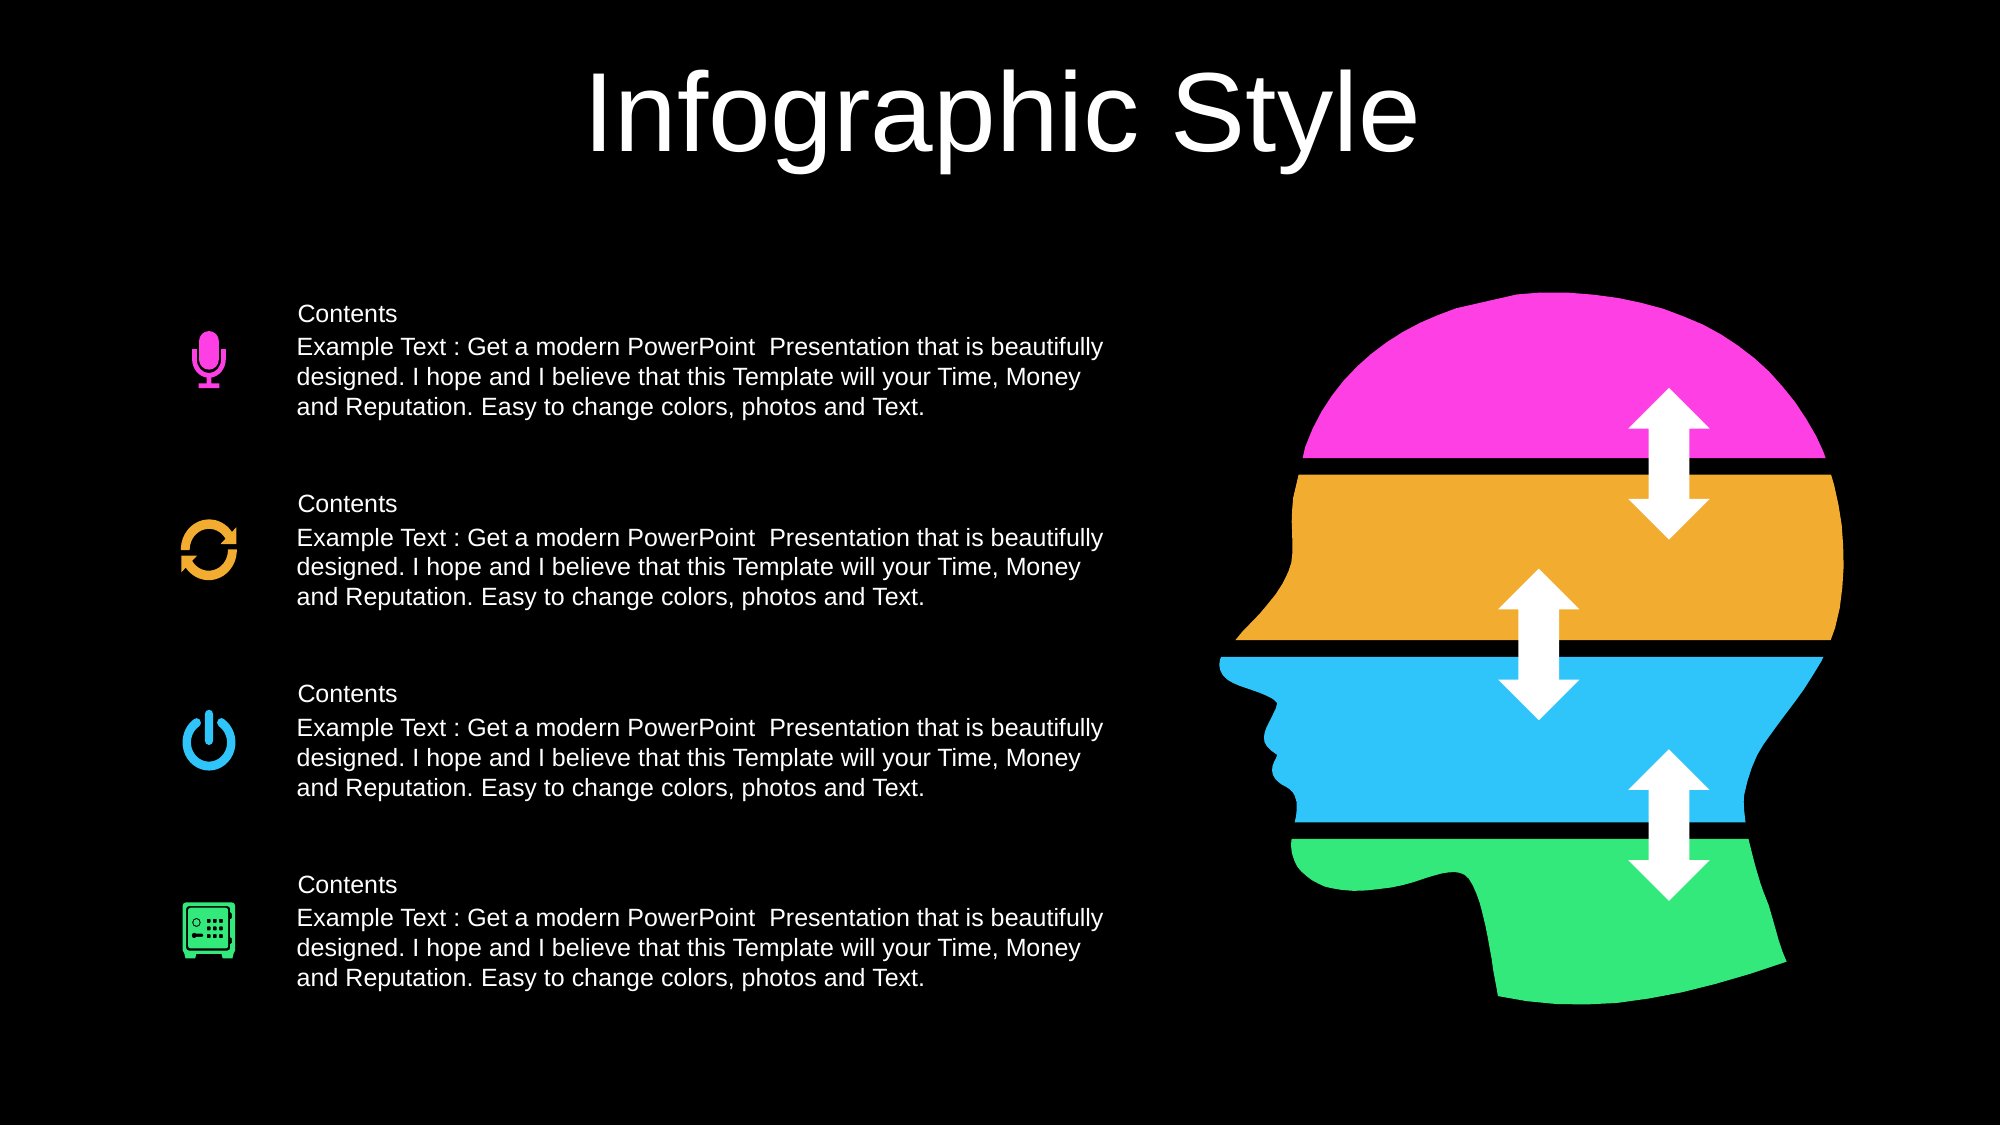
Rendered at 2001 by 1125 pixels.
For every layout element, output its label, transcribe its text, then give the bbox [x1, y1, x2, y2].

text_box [281, 289, 1147, 430]
text_box [180, 548, 238, 582]
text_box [281, 860, 1147, 1001]
text_box [191, 330, 227, 390]
list Infographic Style [53, 55, 1952, 175]
text_box [181, 708, 237, 772]
text_box [179, 518, 238, 552]
text_box [181, 901, 237, 960]
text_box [1219, 292, 1844, 1005]
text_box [281, 670, 1147, 810]
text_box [281, 480, 1147, 620]
